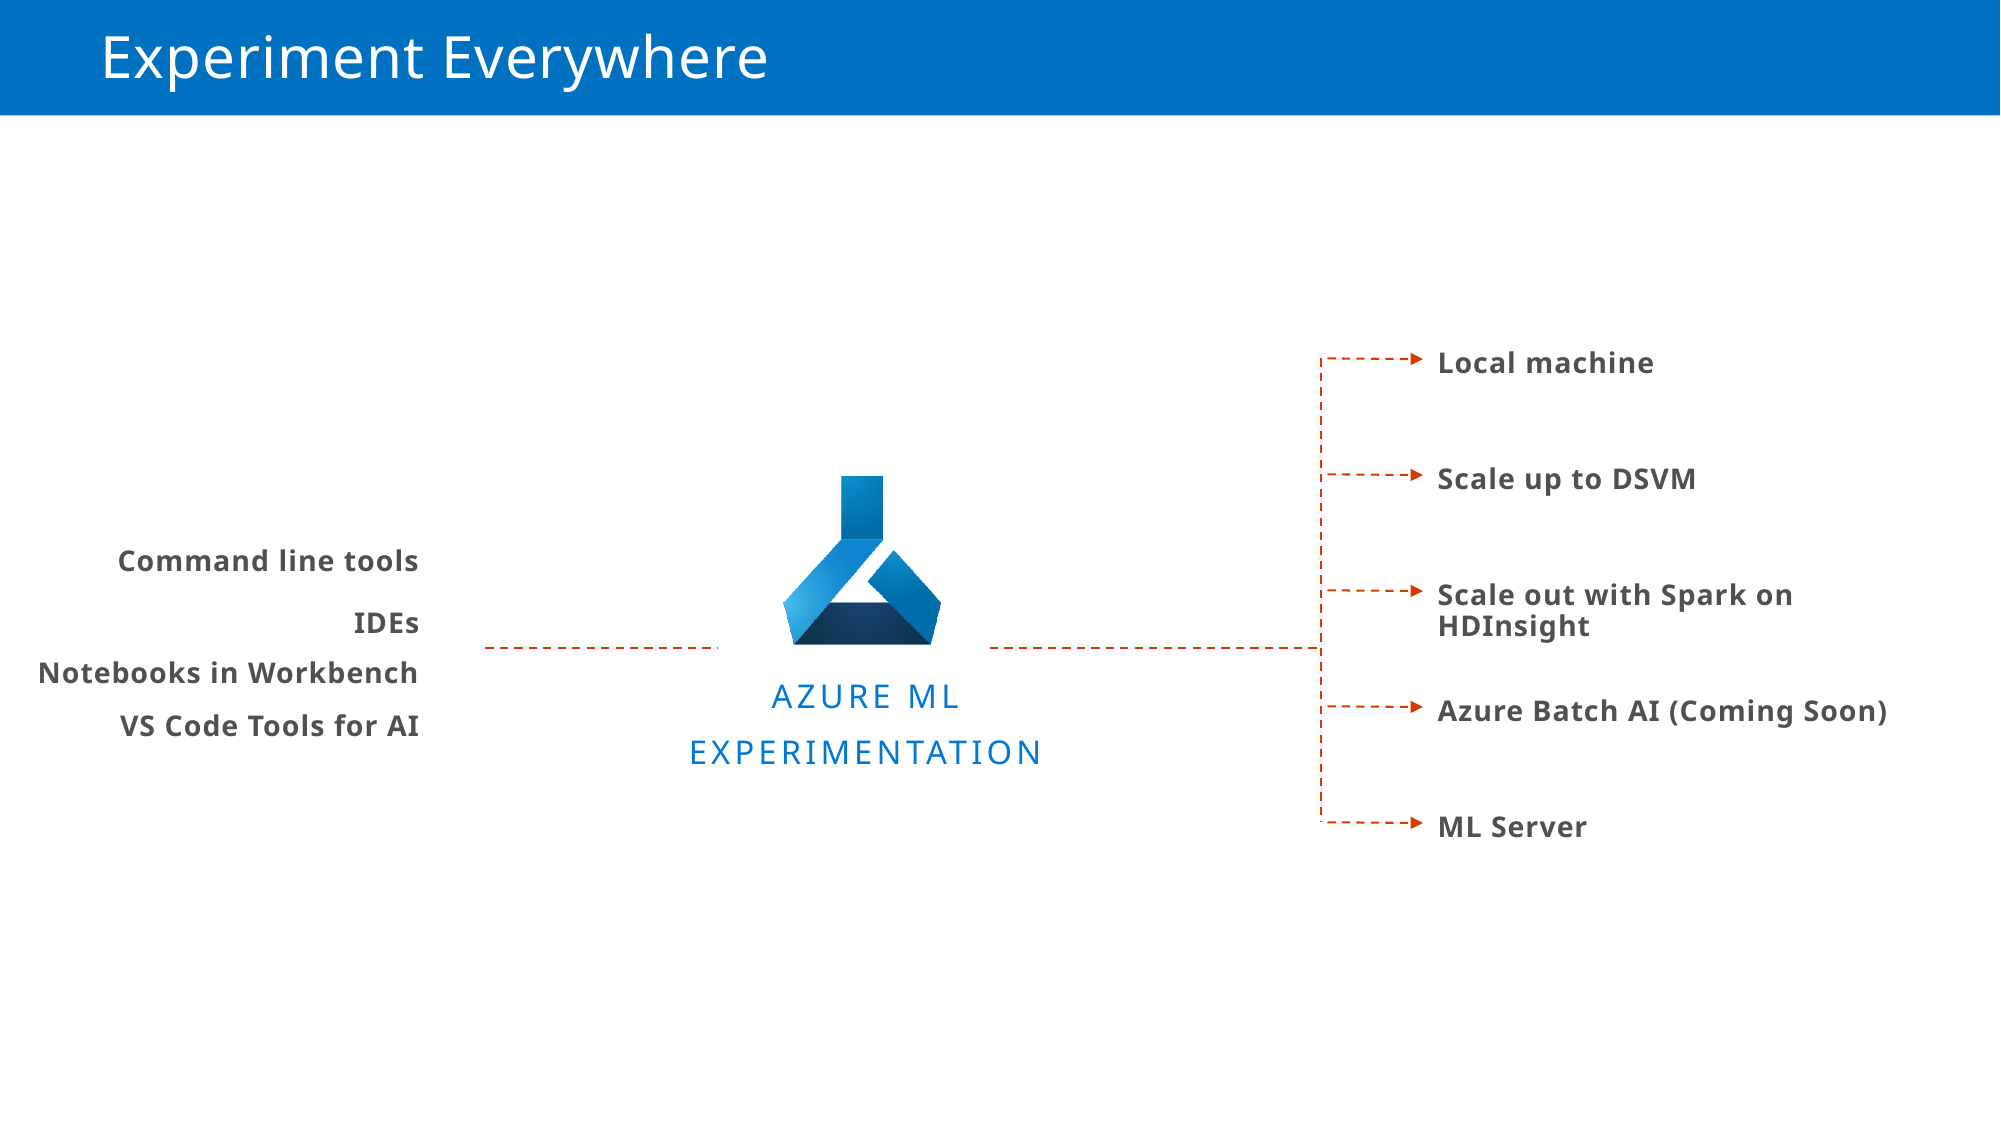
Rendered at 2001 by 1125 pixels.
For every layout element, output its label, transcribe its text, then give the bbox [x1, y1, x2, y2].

title Experiment Everywhere [100, 0, 1802, 47]
text_box ML Server [1422, 805, 1656, 851]
text_box Azure Batch AI (Coming Soon) [1422, 689, 1908, 735]
text_box Scale out with Spark on HDInsight [1422, 573, 1957, 650]
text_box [644, 476, 1086, 780]
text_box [0, 539, 435, 751]
text_box Scale up to DSVM [1422, 457, 1803, 504]
text_box [44, 47, 1957, 196]
text_box Local machine [1422, 341, 1908, 388]
